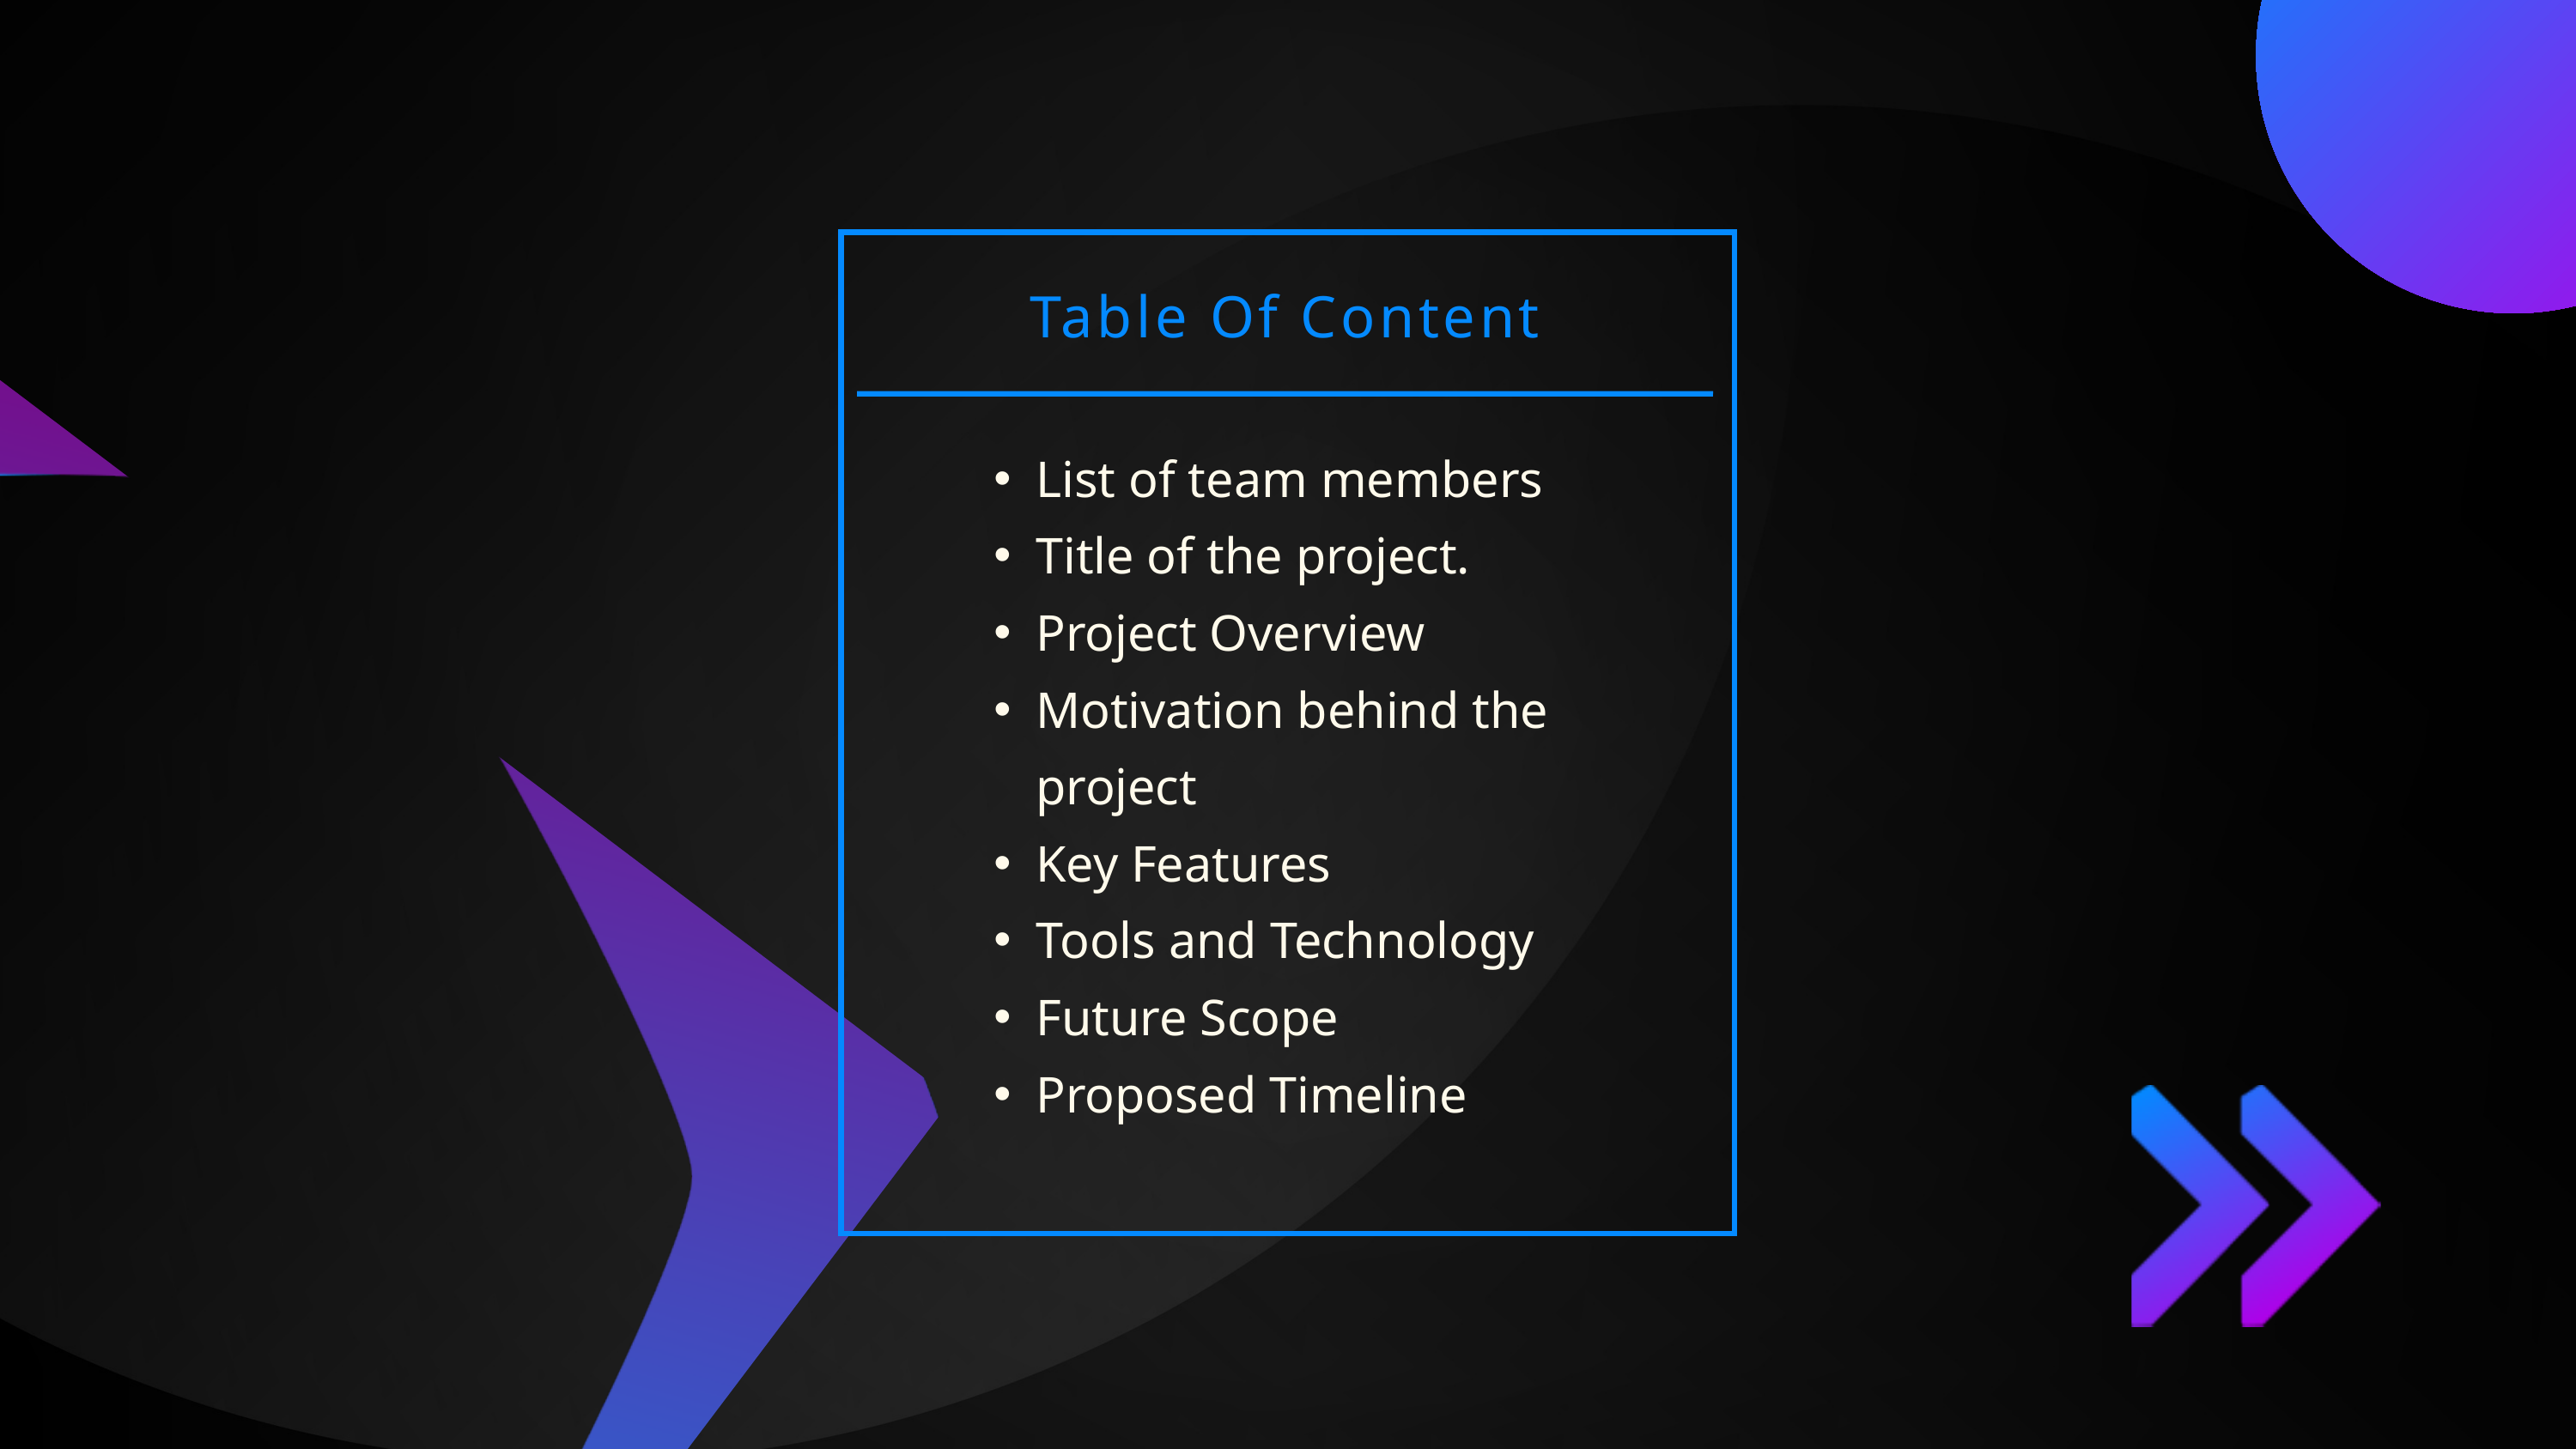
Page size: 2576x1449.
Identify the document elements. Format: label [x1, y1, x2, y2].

text_box [841, 232, 1735, 1234]
text_box [2131, 1085, 2381, 1327]
text_box [0, 379, 845, 1449]
text_box [0, 0, 2576, 1449]
text_box [2256, 0, 2576, 314]
